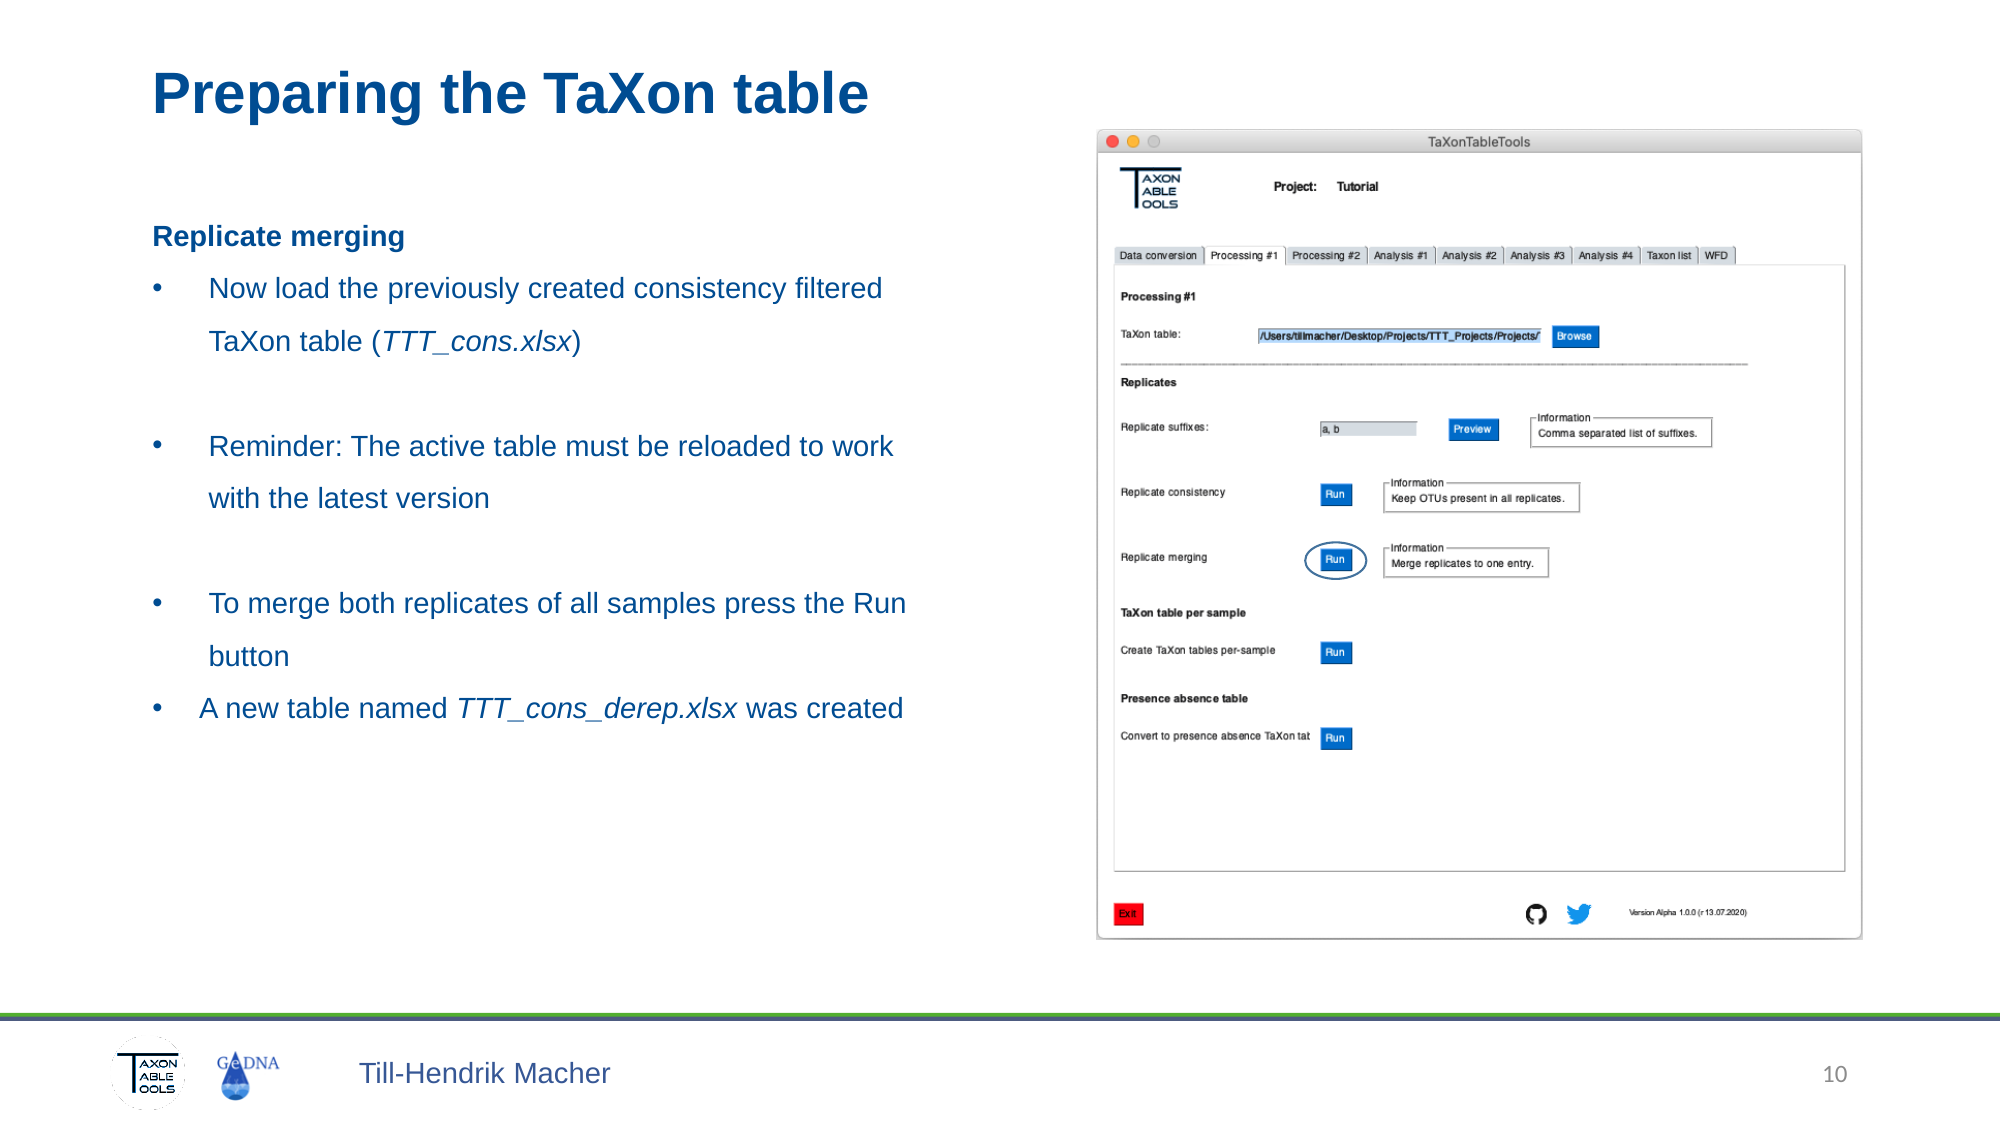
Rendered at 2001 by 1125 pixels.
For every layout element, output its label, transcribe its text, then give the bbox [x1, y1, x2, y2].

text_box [110, 1035, 635, 1110]
text_box Preparing the TaXon table [137, 0, 1863, 189]
text_box 10 [1412, 1042, 1863, 1103]
picture [1096, 129, 1863, 940]
text_box Replicate merging Now load the previously created consistency filtered TaXon table (TTT_cons.xlsx) Reminder: The active table must be reloaded to work with the latest version To merge both replicates of all samples press the Run button A new table named TTT_cons_derep.xlsx was created [137, 192, 944, 951]
